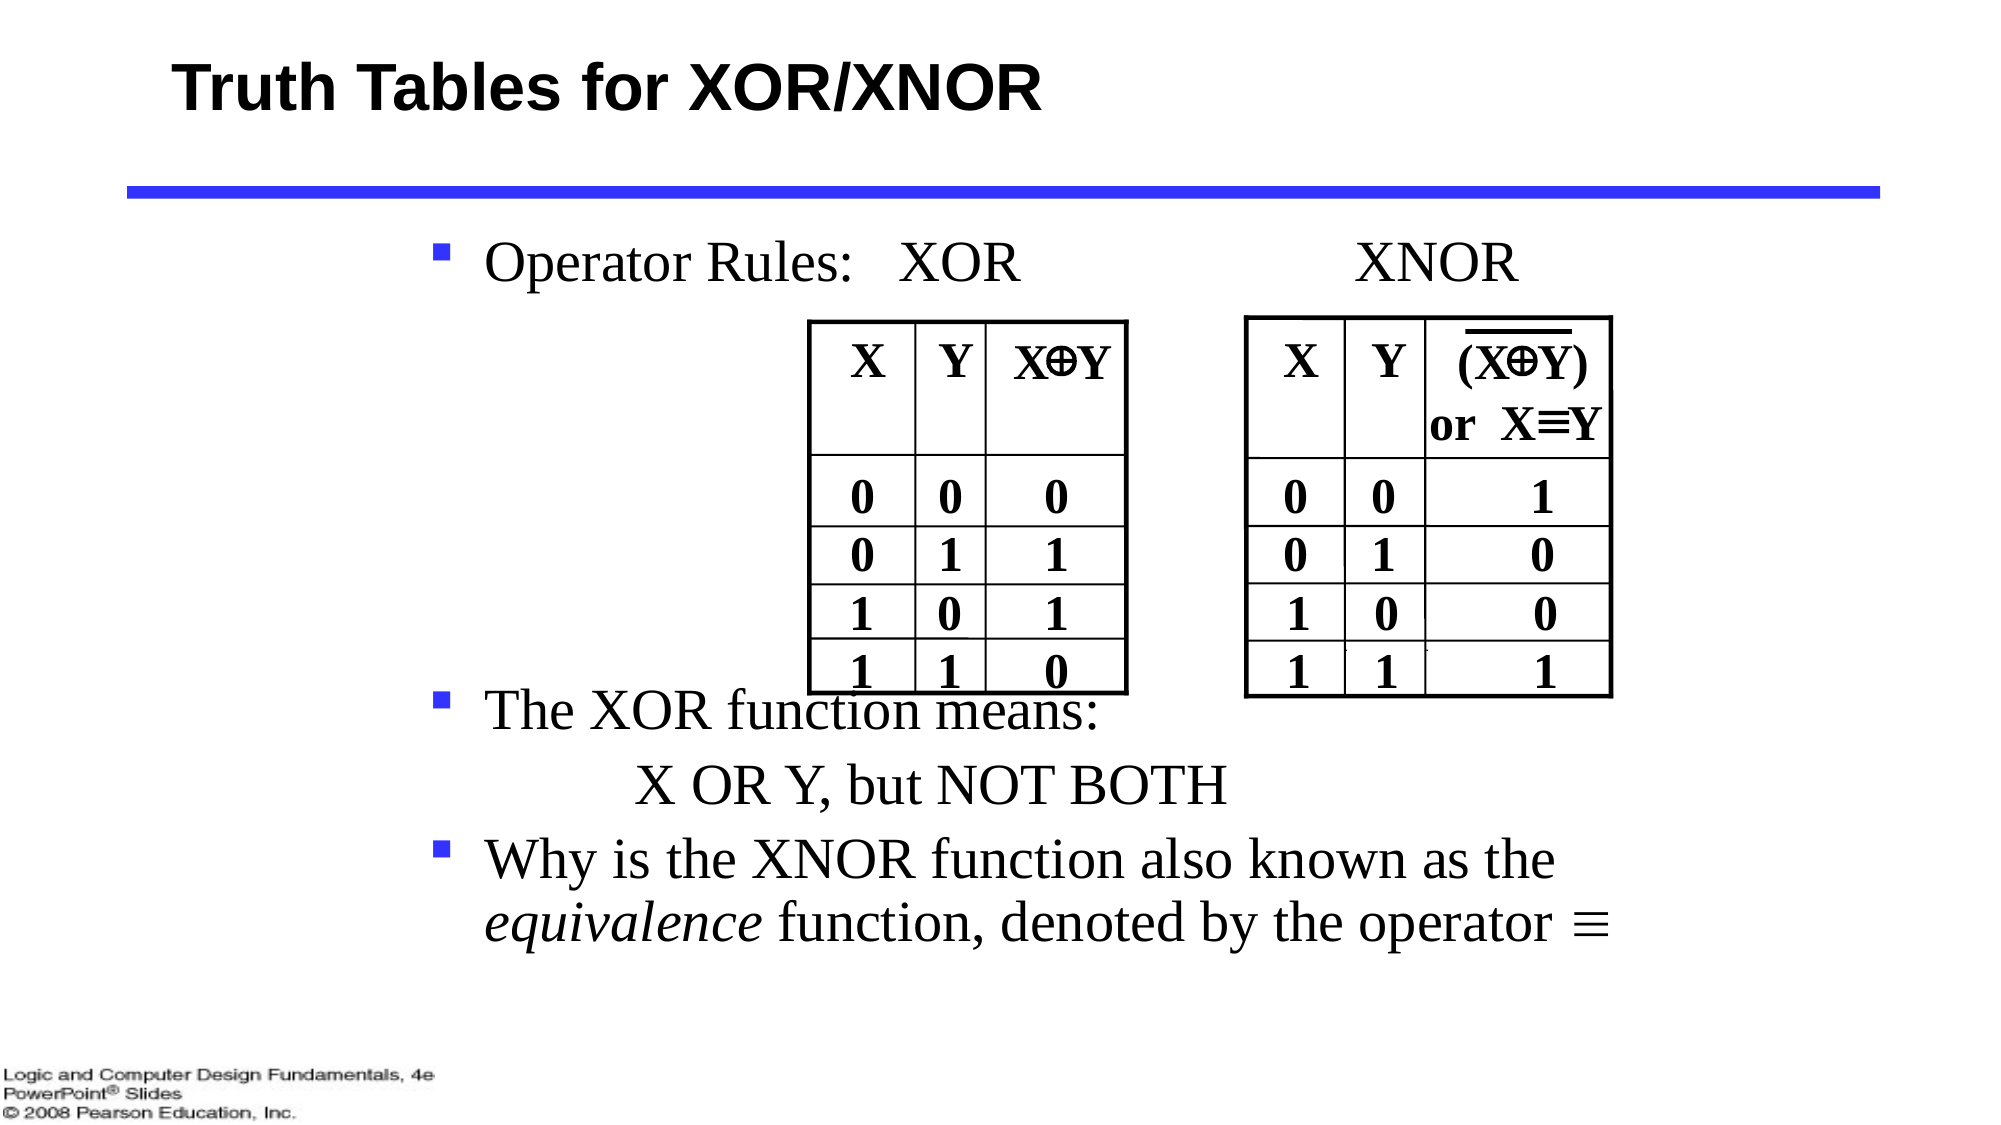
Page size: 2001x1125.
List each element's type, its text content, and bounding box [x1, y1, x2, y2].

title Truth Tables for XOR/XNOR [156, 0, 1857, 168]
list Operator Rules: XOR XNOR The XOR function means: X OR Y, but NOT BOTH Why is the XNOR function also known as the equivalence function, denoted by the operator  [413, 223, 1689, 999]
picture [3, 1066, 435, 1123]
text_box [809, 321, 1146, 700]
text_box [1246, 317, 1611, 700]
